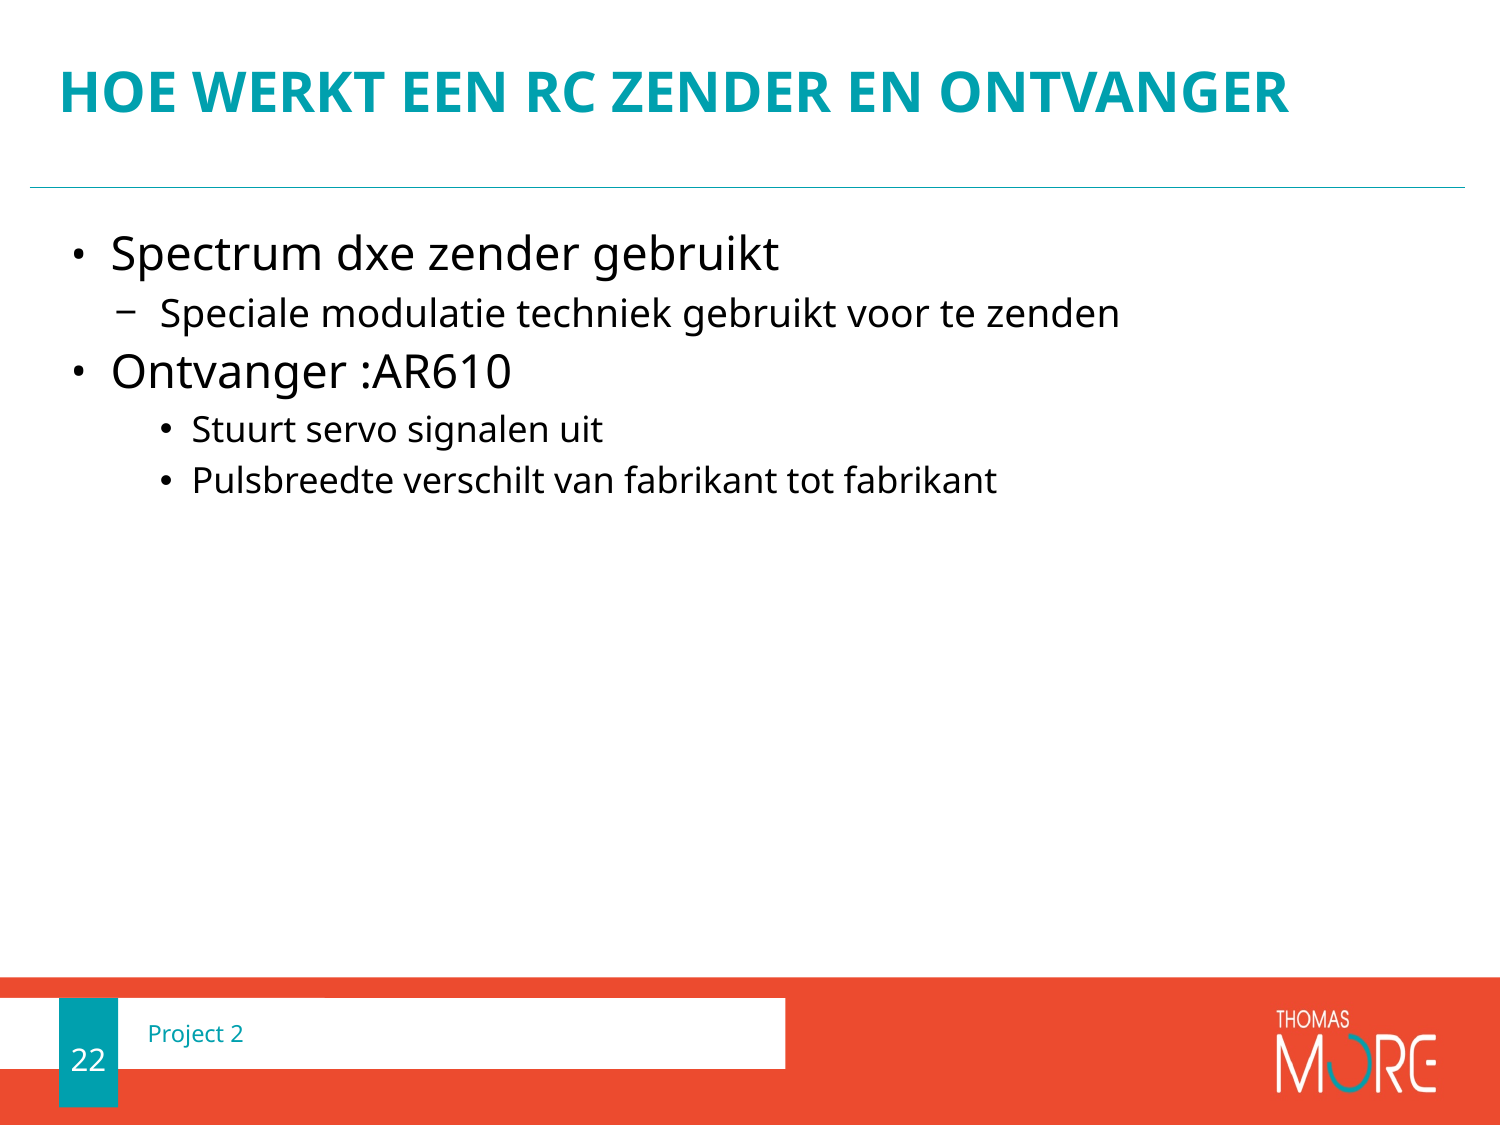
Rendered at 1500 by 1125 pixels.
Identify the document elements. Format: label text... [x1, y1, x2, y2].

footer Project 2 [123, 998, 786, 1069]
list Spectrum dxe zender gebruikt Speciale modulatie techniek gebruikt voor te zenden Ontvanger :AR610 Stuurt servo signalen uit Pulsbreedte verschilt van fabrikant tot fabrikant [0, 188, 1500, 916]
title Hoe werkt een rc zender en ontvanger [0, 0, 1500, 188]
slide_number 22 [59, 998, 119, 1108]
picture [1254, 980, 1458, 1122]
